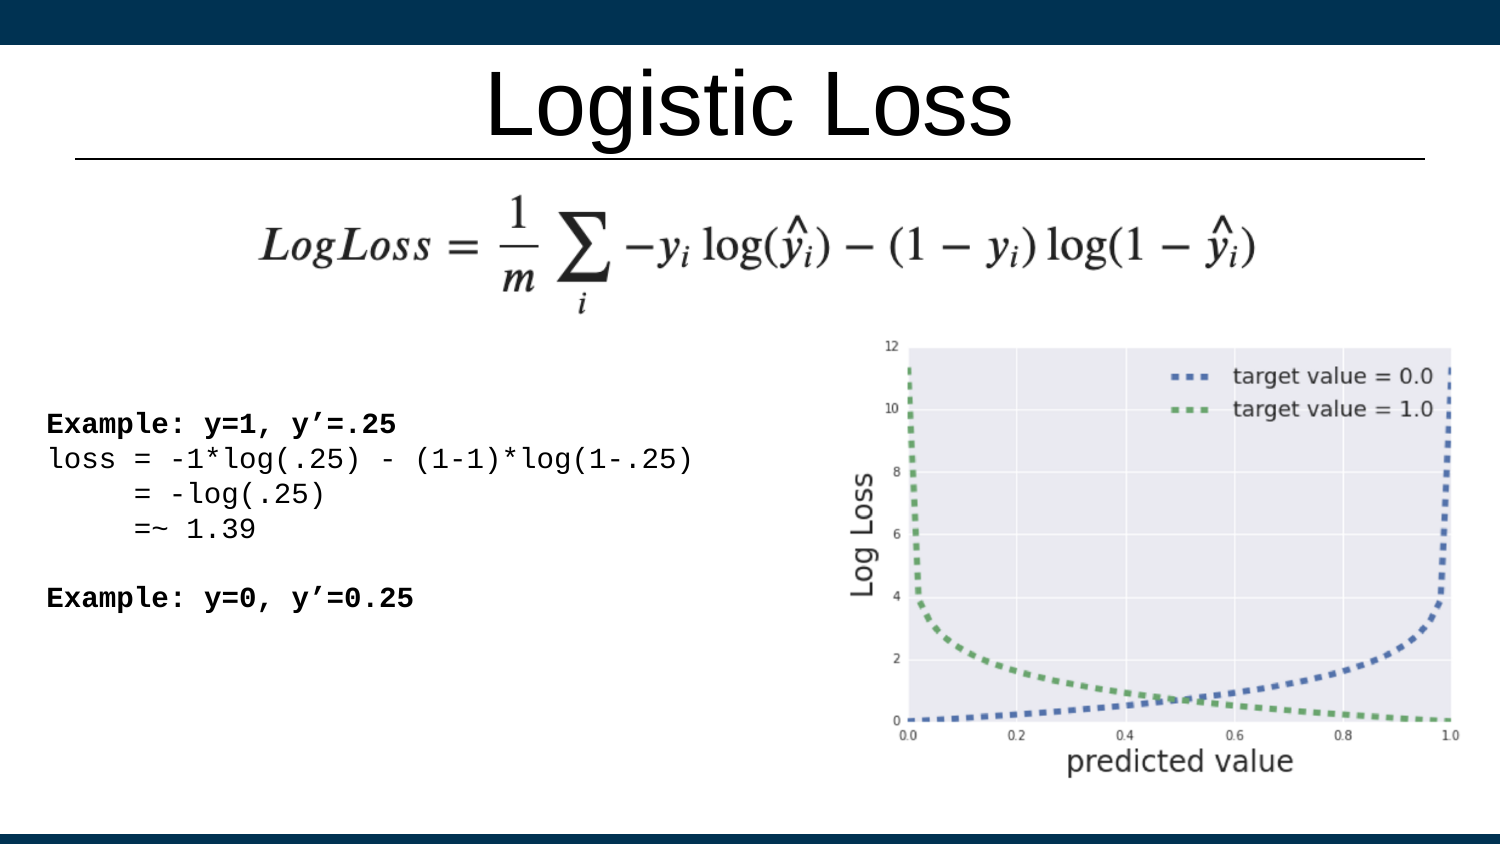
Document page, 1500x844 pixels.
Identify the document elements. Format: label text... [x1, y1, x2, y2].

text_box Example: y=1, y’=.25 loss = -1*log(.25) - (1-1)*log(1-.25) = -log(.25) =~ 1.39 Example: y=0, y’=0.25 [31, 388, 810, 745]
title Logistic Loss [75, 28, 1425, 169]
picture [235, 179, 1265, 321]
picture [846, 331, 1465, 782]
